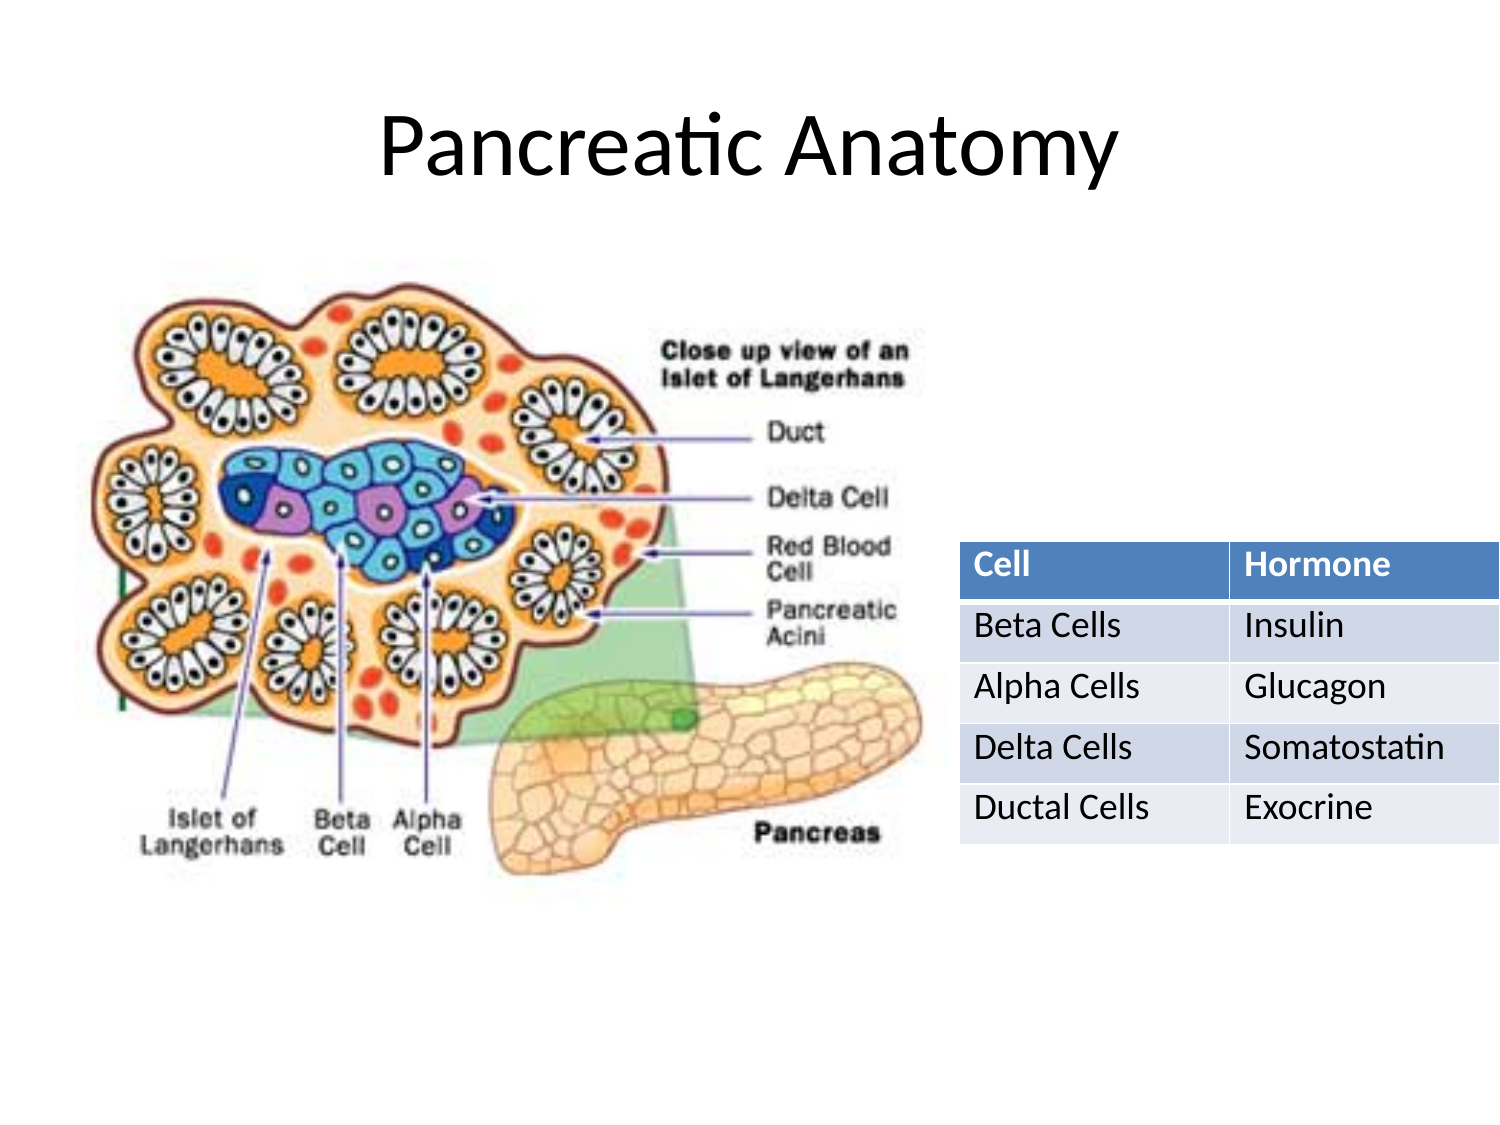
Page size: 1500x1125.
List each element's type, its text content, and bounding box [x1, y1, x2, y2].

table_header Cell [960, 542, 1229, 599]
table_cell Insulin [1230, 605, 1499, 662]
table_cell Beta Cells [960, 605, 1229, 662]
table_cell Somatostatin [1230, 724, 1499, 783]
table_cell Exocrine [1230, 785, 1499, 844]
table_cell Ductal Cells [960, 785, 1229, 844]
picture [74, 260, 950, 905]
table_header Hormone [1230, 542, 1499, 599]
table_cell Delta Cells [960, 724, 1229, 783]
table_cell Alpha Cells [960, 664, 1229, 723]
title Pancreatic Anatomy [75, 45, 1425, 233]
table_cell Glucagon [1230, 664, 1499, 723]
